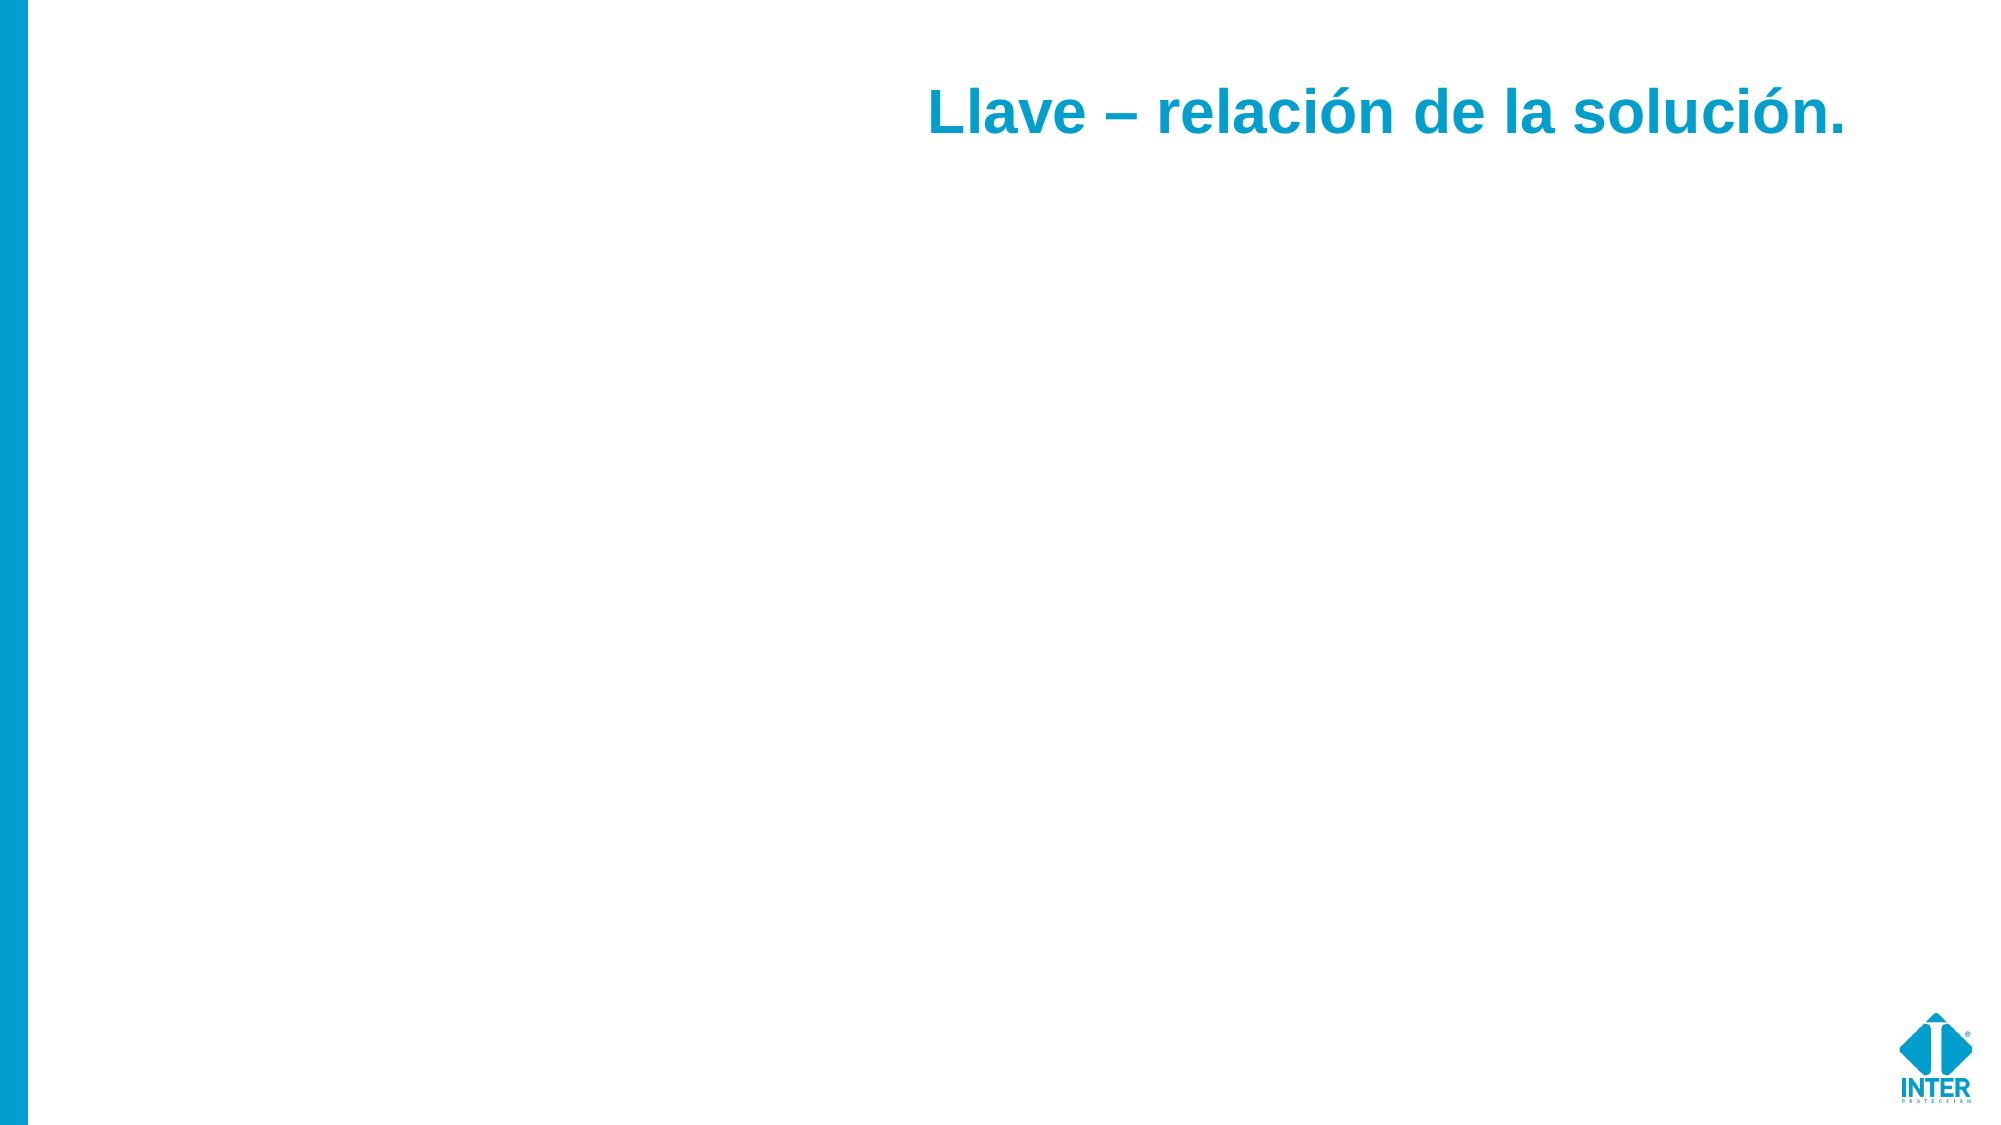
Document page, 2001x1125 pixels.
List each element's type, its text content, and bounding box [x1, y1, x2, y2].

title Llave – relación de la solución. [137, 59, 1863, 167]
